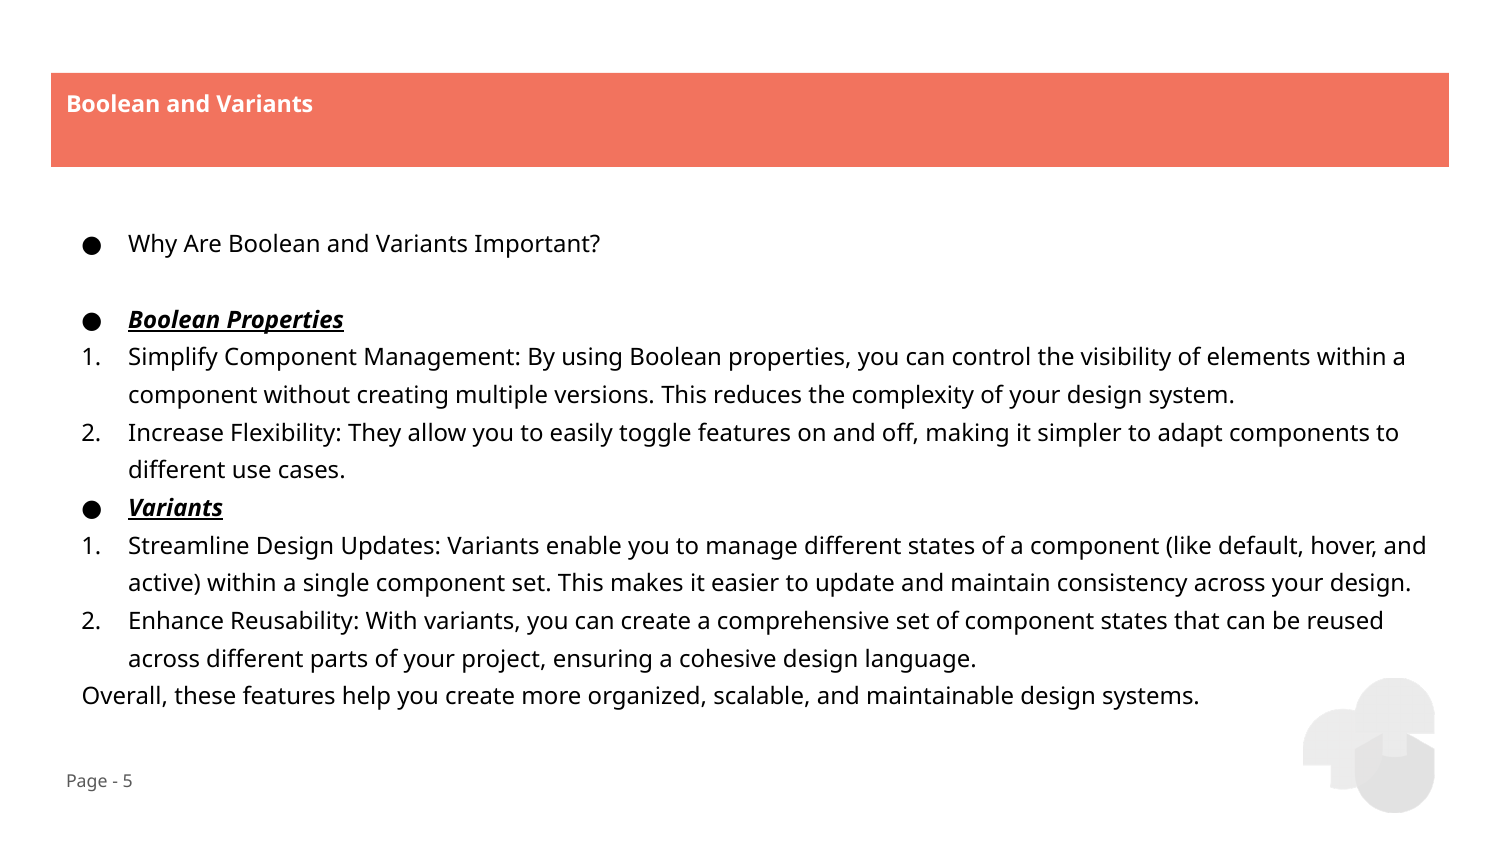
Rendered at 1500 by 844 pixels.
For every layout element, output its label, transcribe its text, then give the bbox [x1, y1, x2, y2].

slide_number Page - 5 [51, 749, 192, 814]
list Why Are Boolean and Variants Important? Boolean Properties Simplify Component Management: By using Boolean properties, you can control the visibility of elements within a component without creating multiple versions. This reduces the complexity of your design system. Increase Flexibility: They allow you to easily toggle features on and off, making it simpler to adapt components to different use cases. Variants Streamline Design Updates: Variants enable you to manage different states of a component (like default, hover, and active) within a single component set. This makes it easier to update and maintain consistency across your design. Enhance Reusability: With variants, you can create a comprehensive set of component states that can be reused across different parts of your project, ensuring a cohesive design language. Overall, these features help you create more organized, scalable, and maintainable design systems. [51, 207, 1449, 737]
title Boolean and Variants [51, 72, 1449, 167]
